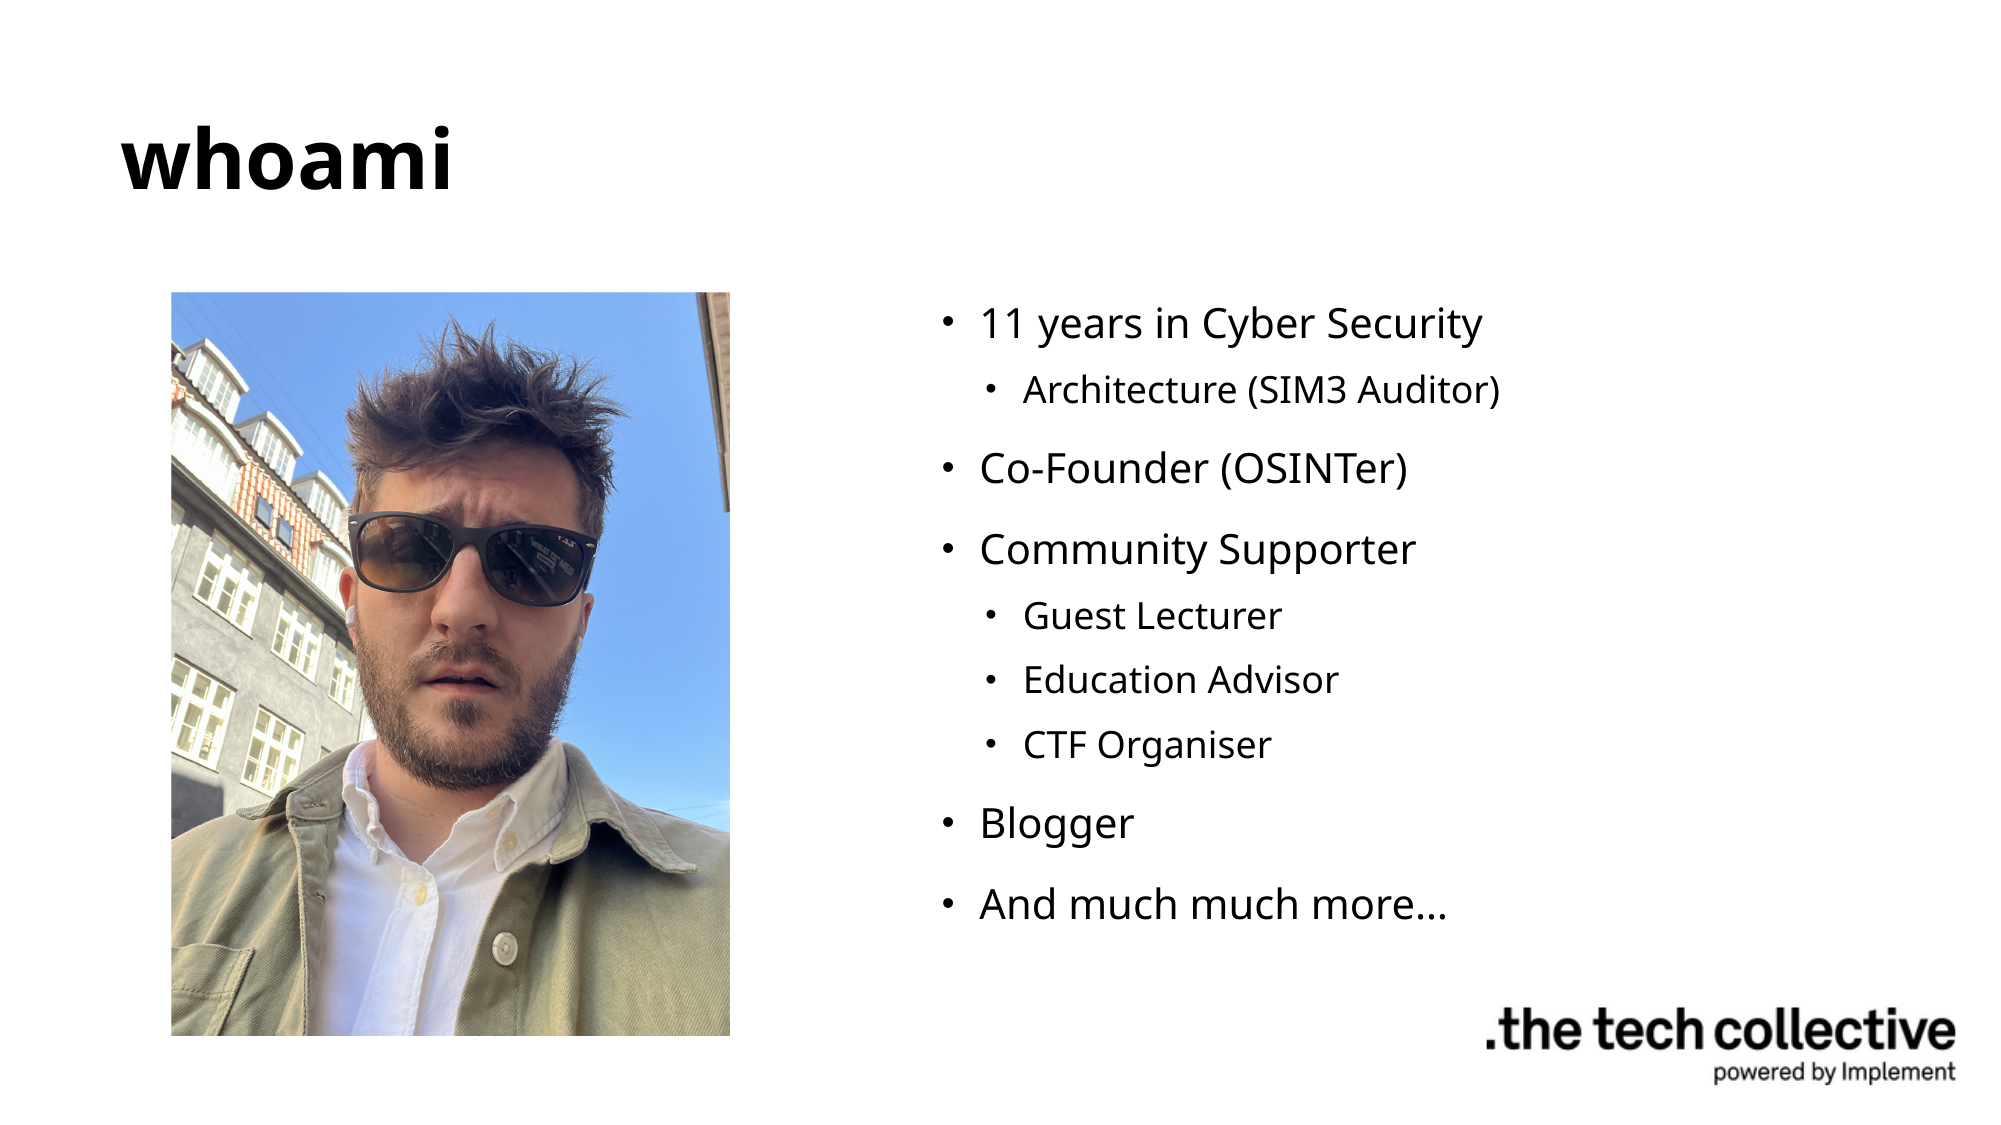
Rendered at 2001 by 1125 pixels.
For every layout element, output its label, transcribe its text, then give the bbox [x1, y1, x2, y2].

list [78, 385, 823, 944]
title whoami [105, 98, 1892, 279]
picture [1486, 812, 1956, 1125]
picture [172, 944, 730, 1035]
list 11 years in Cyber Security Architecture (SIM3 Auditor) Co-Founder (OSINTer) Community Supporter Guest Lecturer Education Advisor CTF Organiser Blogger And much much more… [926, 278, 1892, 957]
picture [172, 293, 730, 385]
